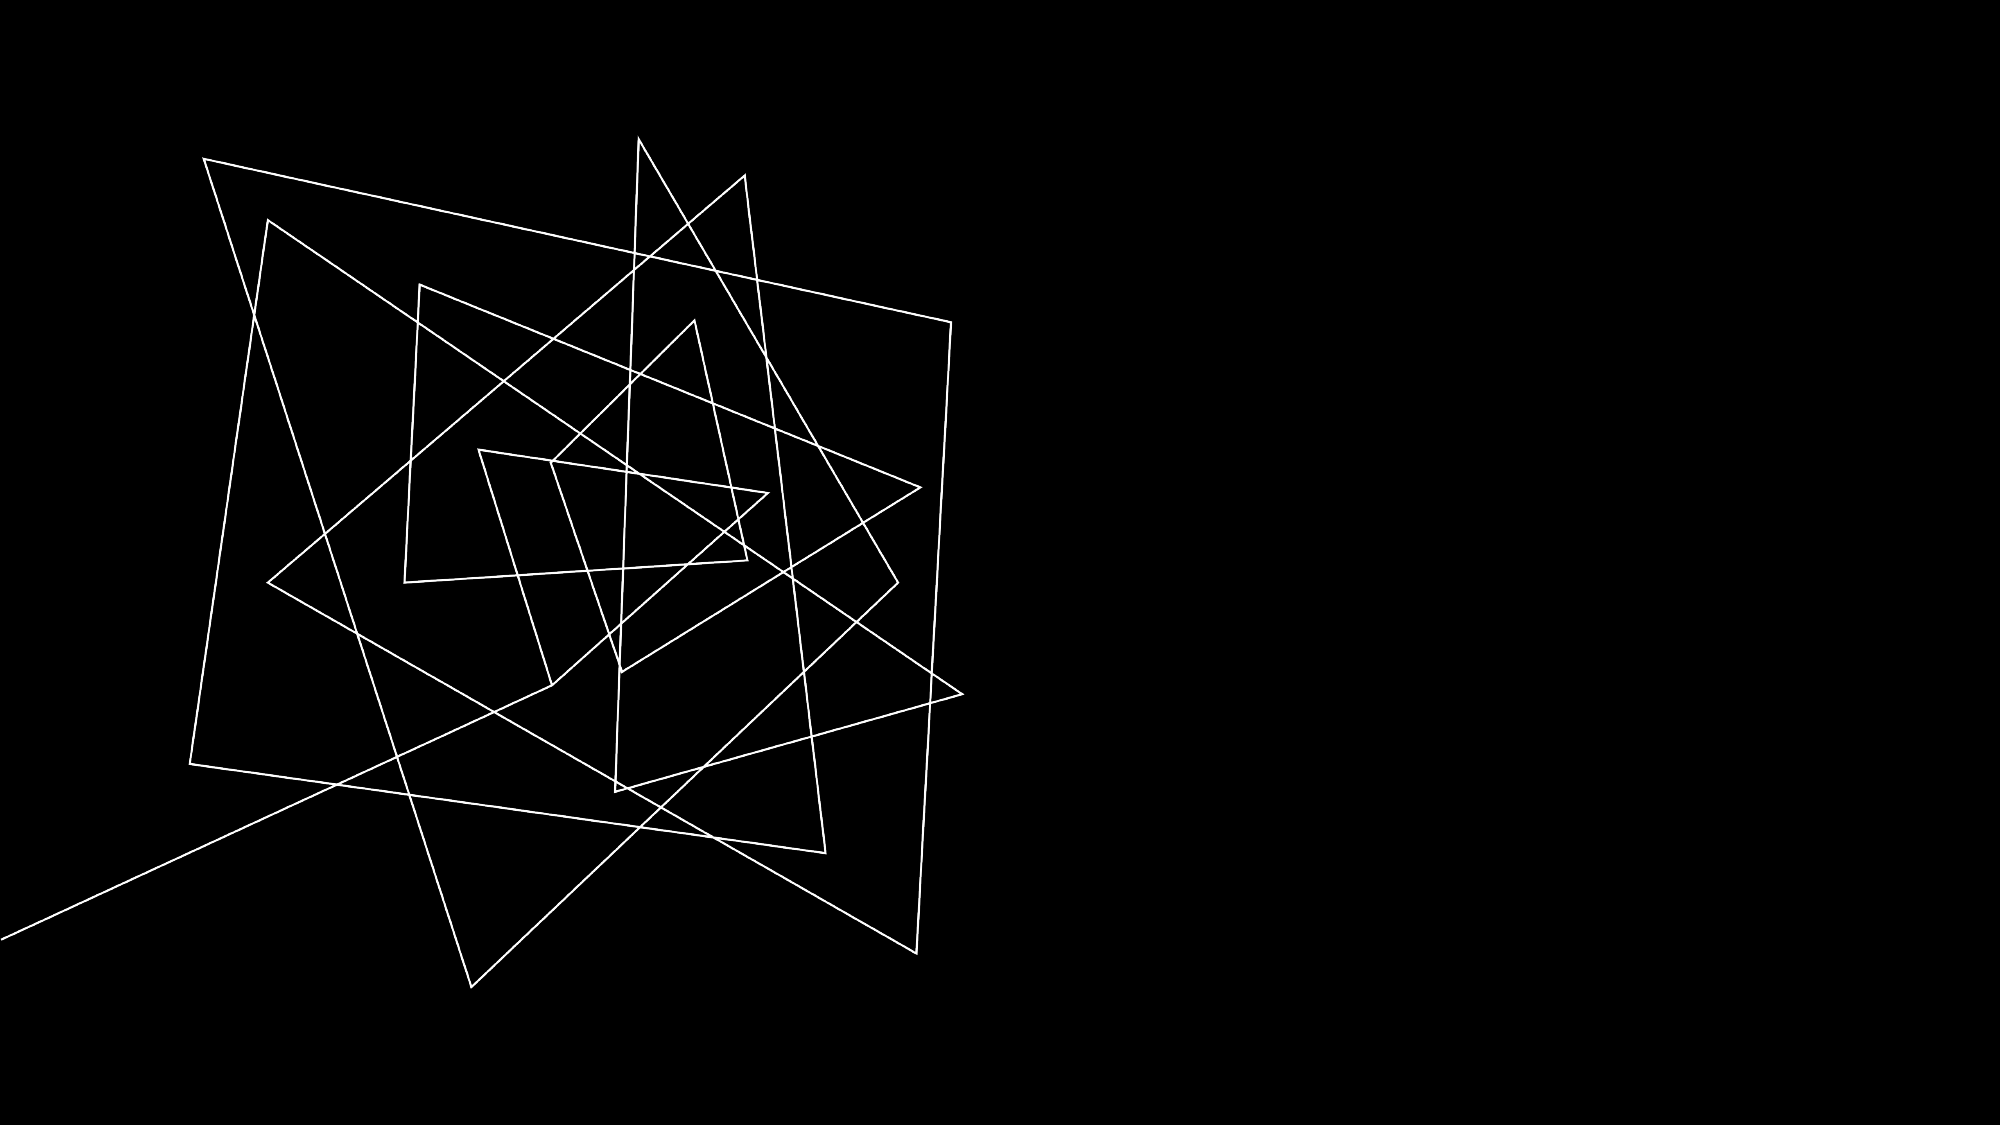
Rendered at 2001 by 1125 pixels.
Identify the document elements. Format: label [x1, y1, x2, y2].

picture [0, 135, 965, 989]
